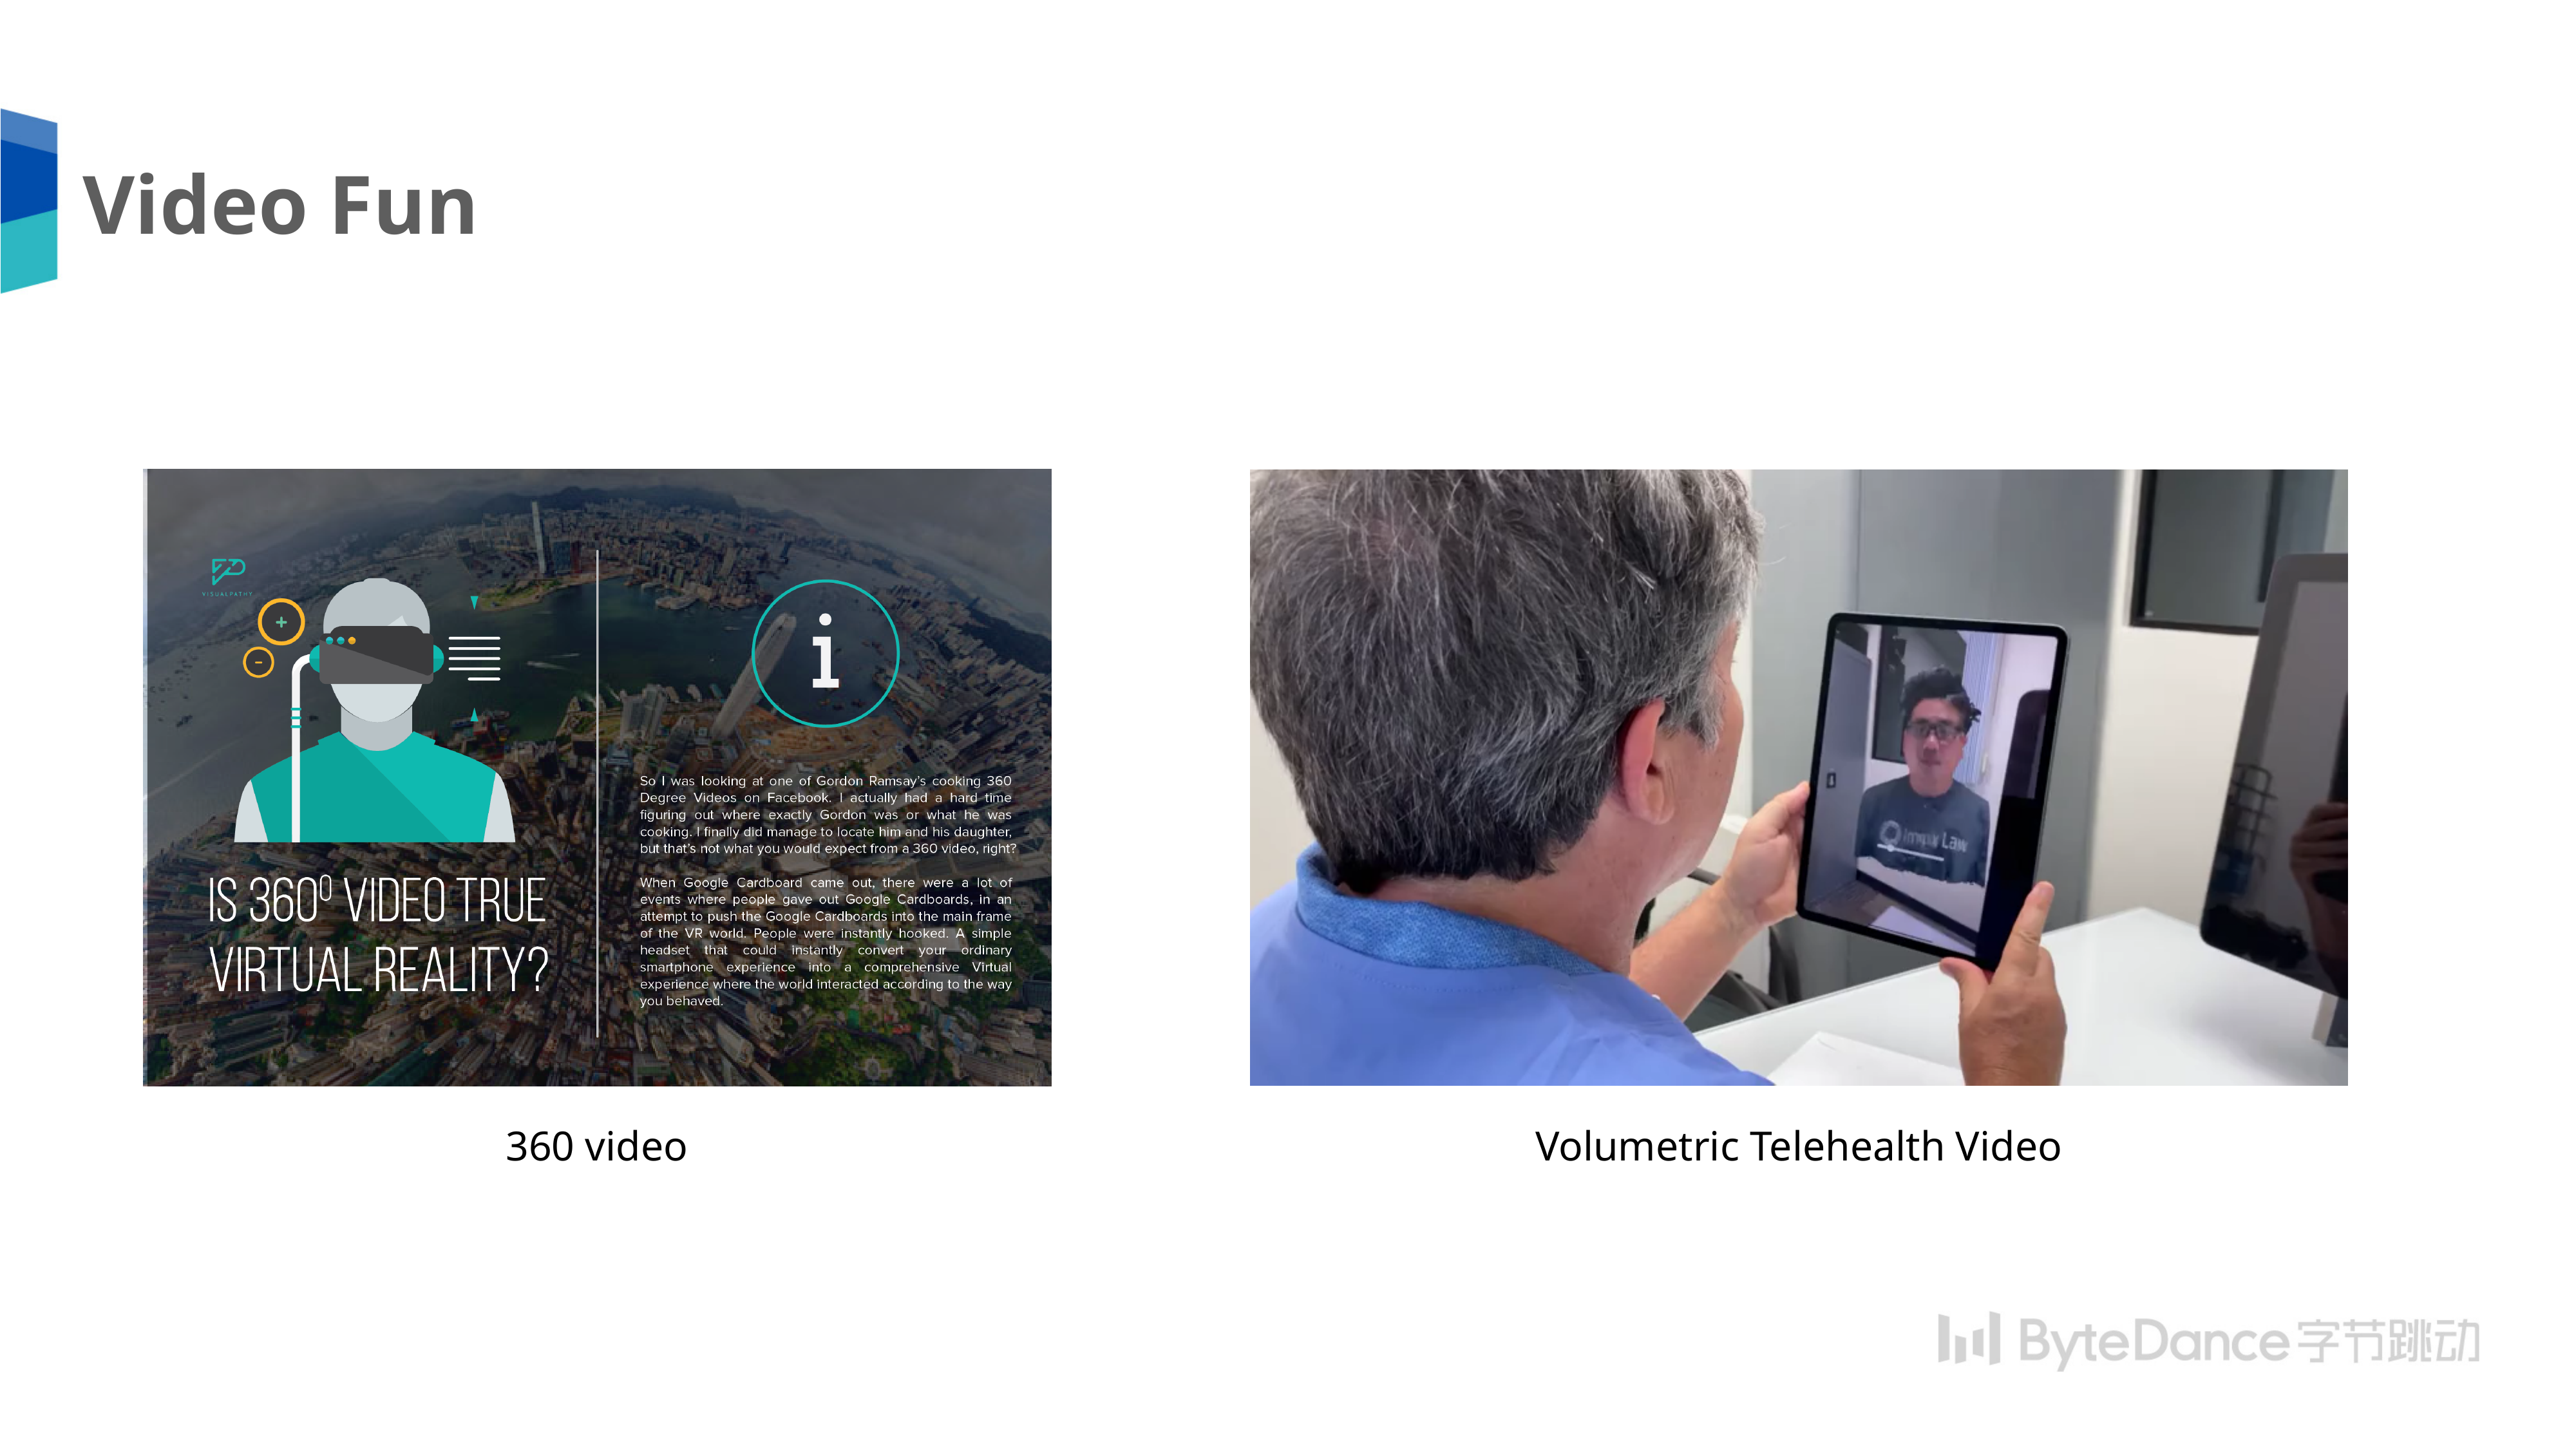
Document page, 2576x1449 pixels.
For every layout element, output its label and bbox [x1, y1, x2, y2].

text_box [1249, 469, 2349, 1086]
picture [1, 0, 2575, 1449]
